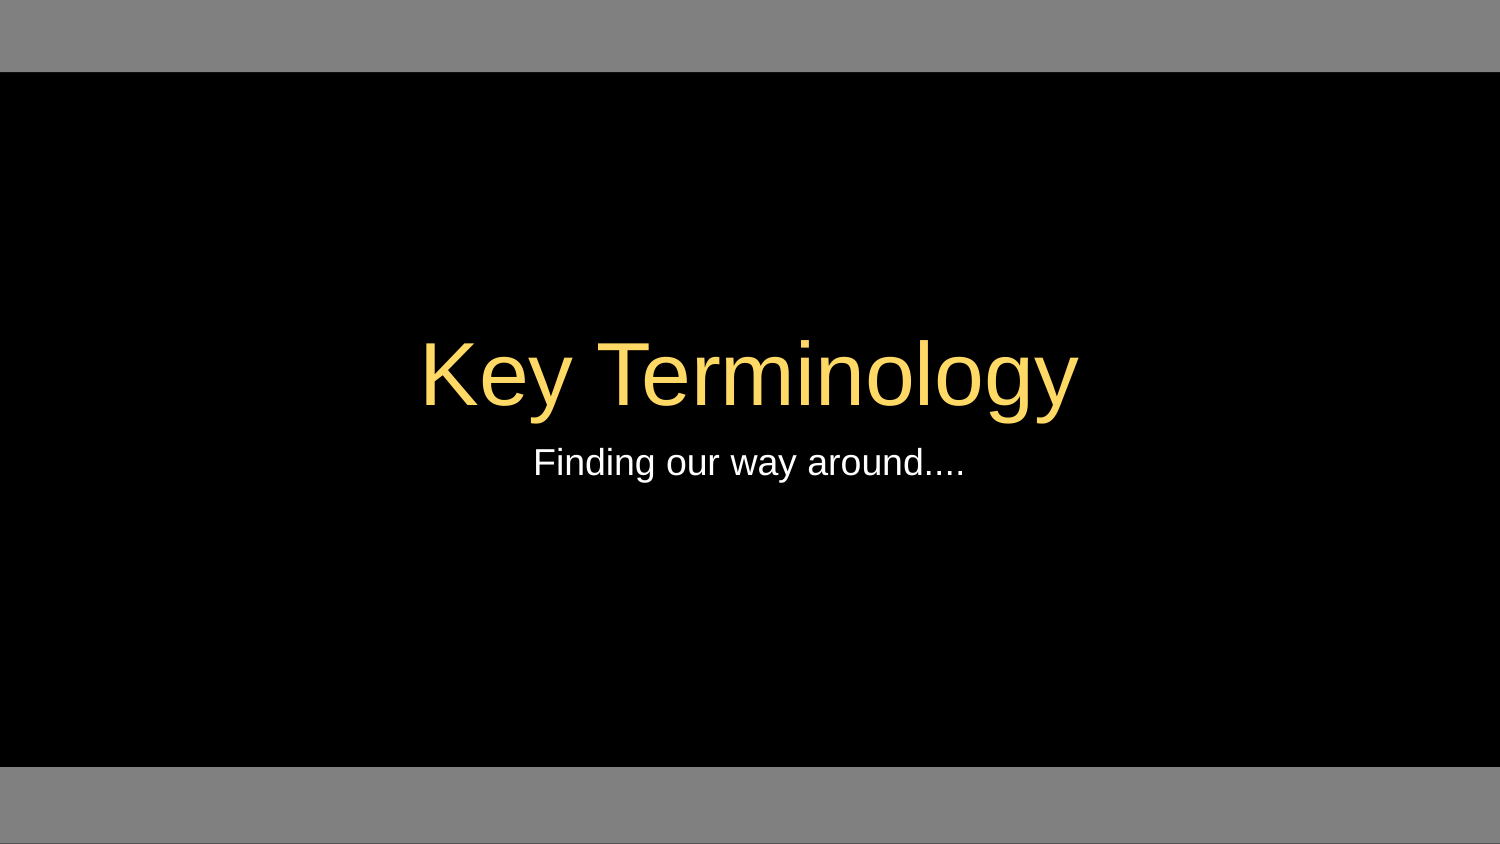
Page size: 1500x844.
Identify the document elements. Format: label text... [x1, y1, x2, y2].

title Key Terminology [106, 141, 1393, 427]
list Finding our way around.... [106, 434, 1393, 532]
